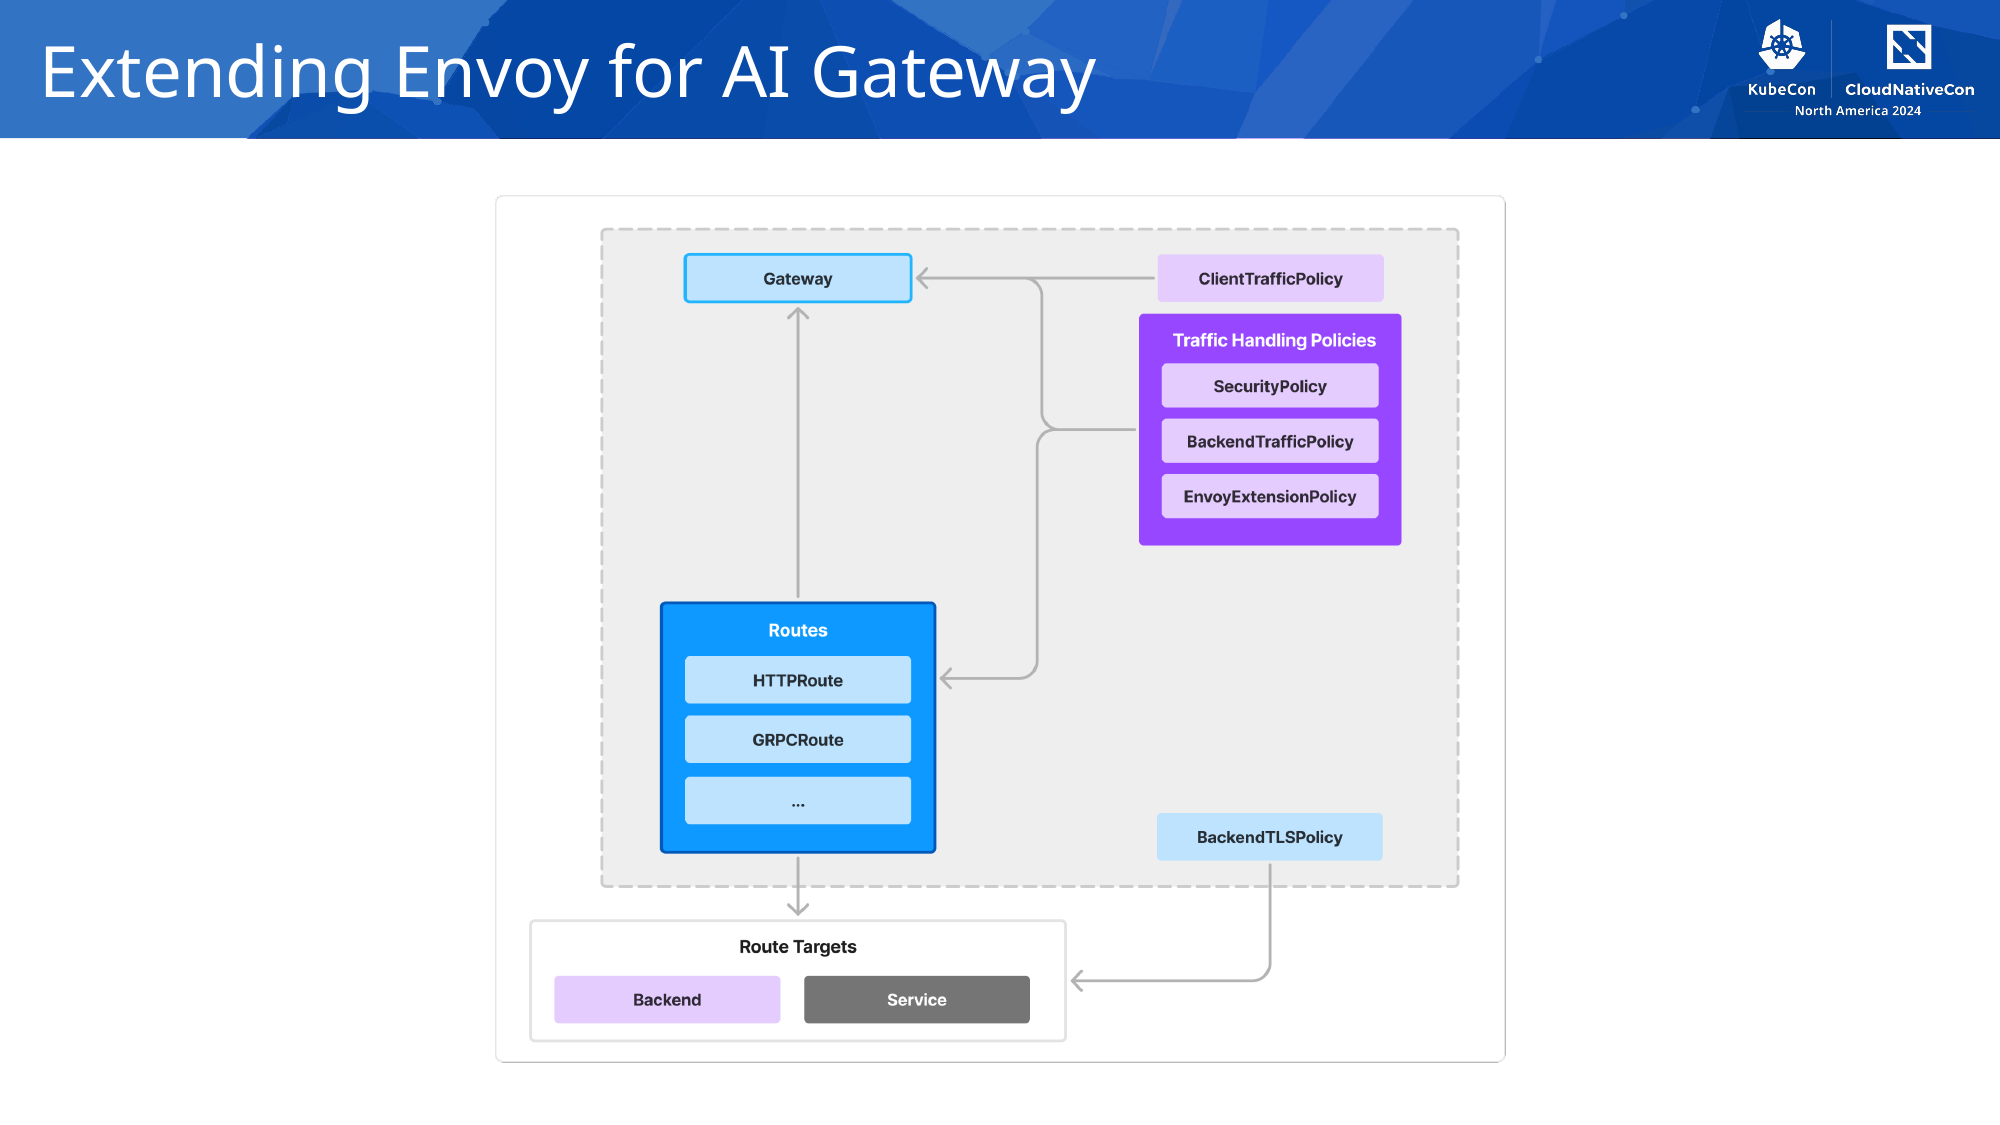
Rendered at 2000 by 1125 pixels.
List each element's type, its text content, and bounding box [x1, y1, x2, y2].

title Extending Envoy for AI Gateway [19, 6, 1702, 132]
picture [465, 164, 1535, 1092]
picture [1743, 19, 1974, 119]
